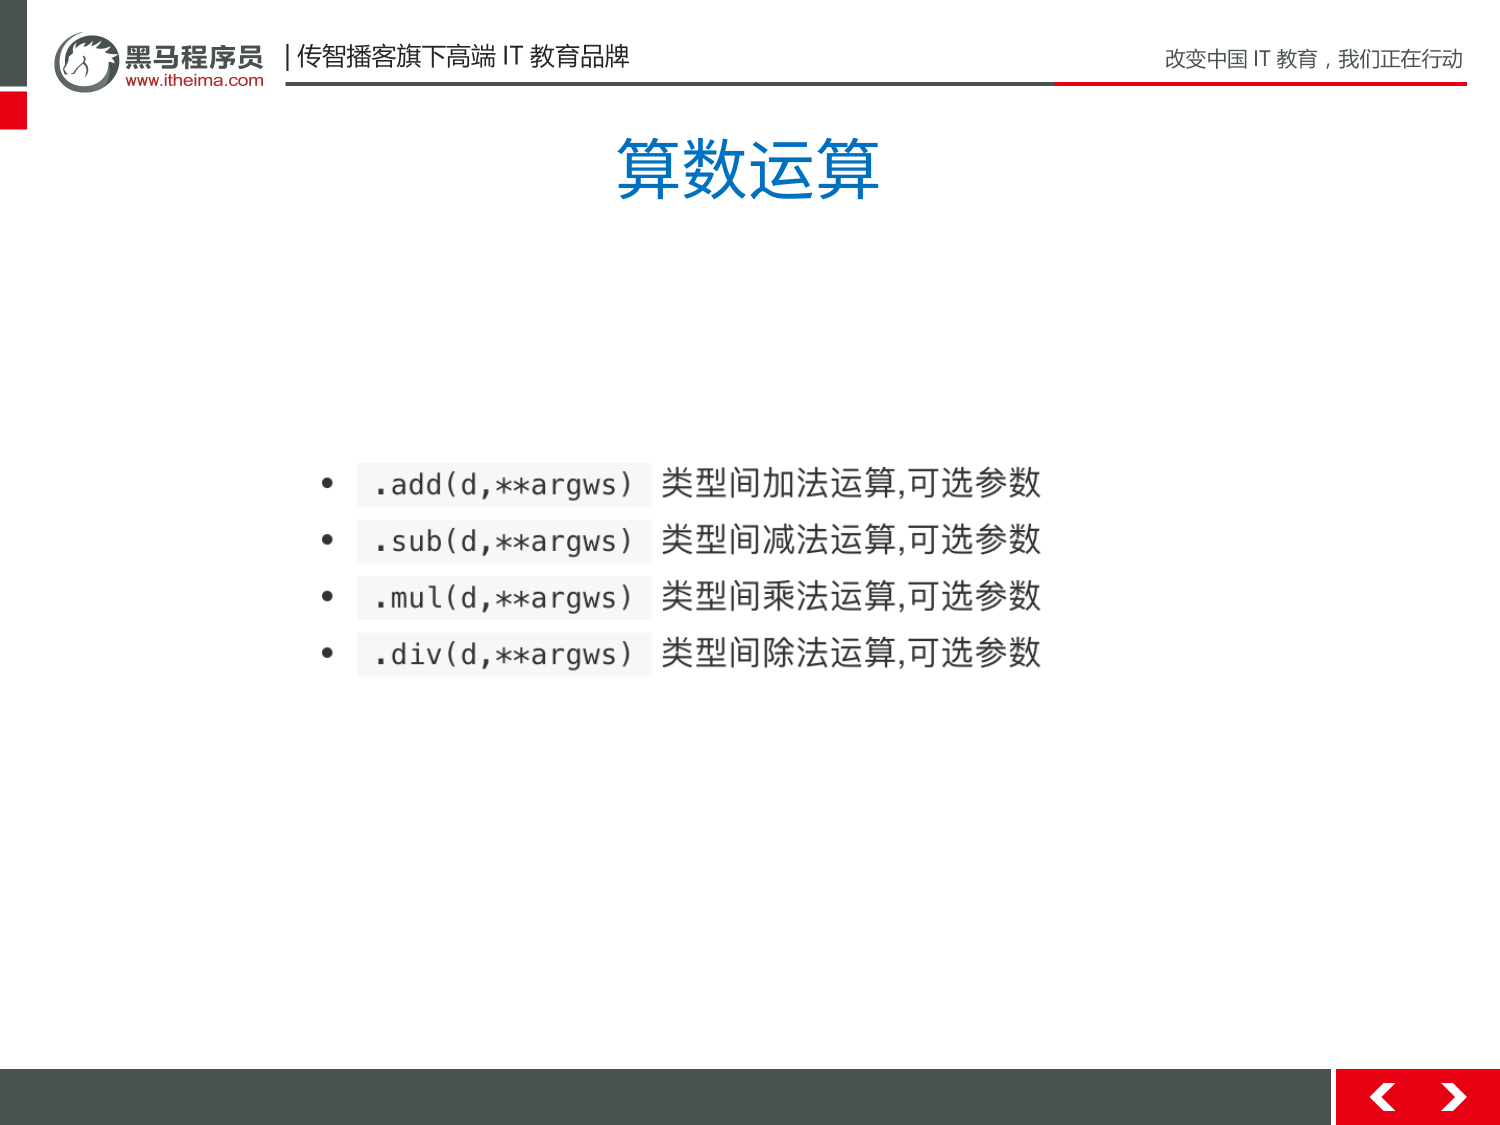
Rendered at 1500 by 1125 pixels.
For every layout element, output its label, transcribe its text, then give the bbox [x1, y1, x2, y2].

title 算数运算 [81, 97, 1416, 216]
picture [0, 0, 1500, 1125]
